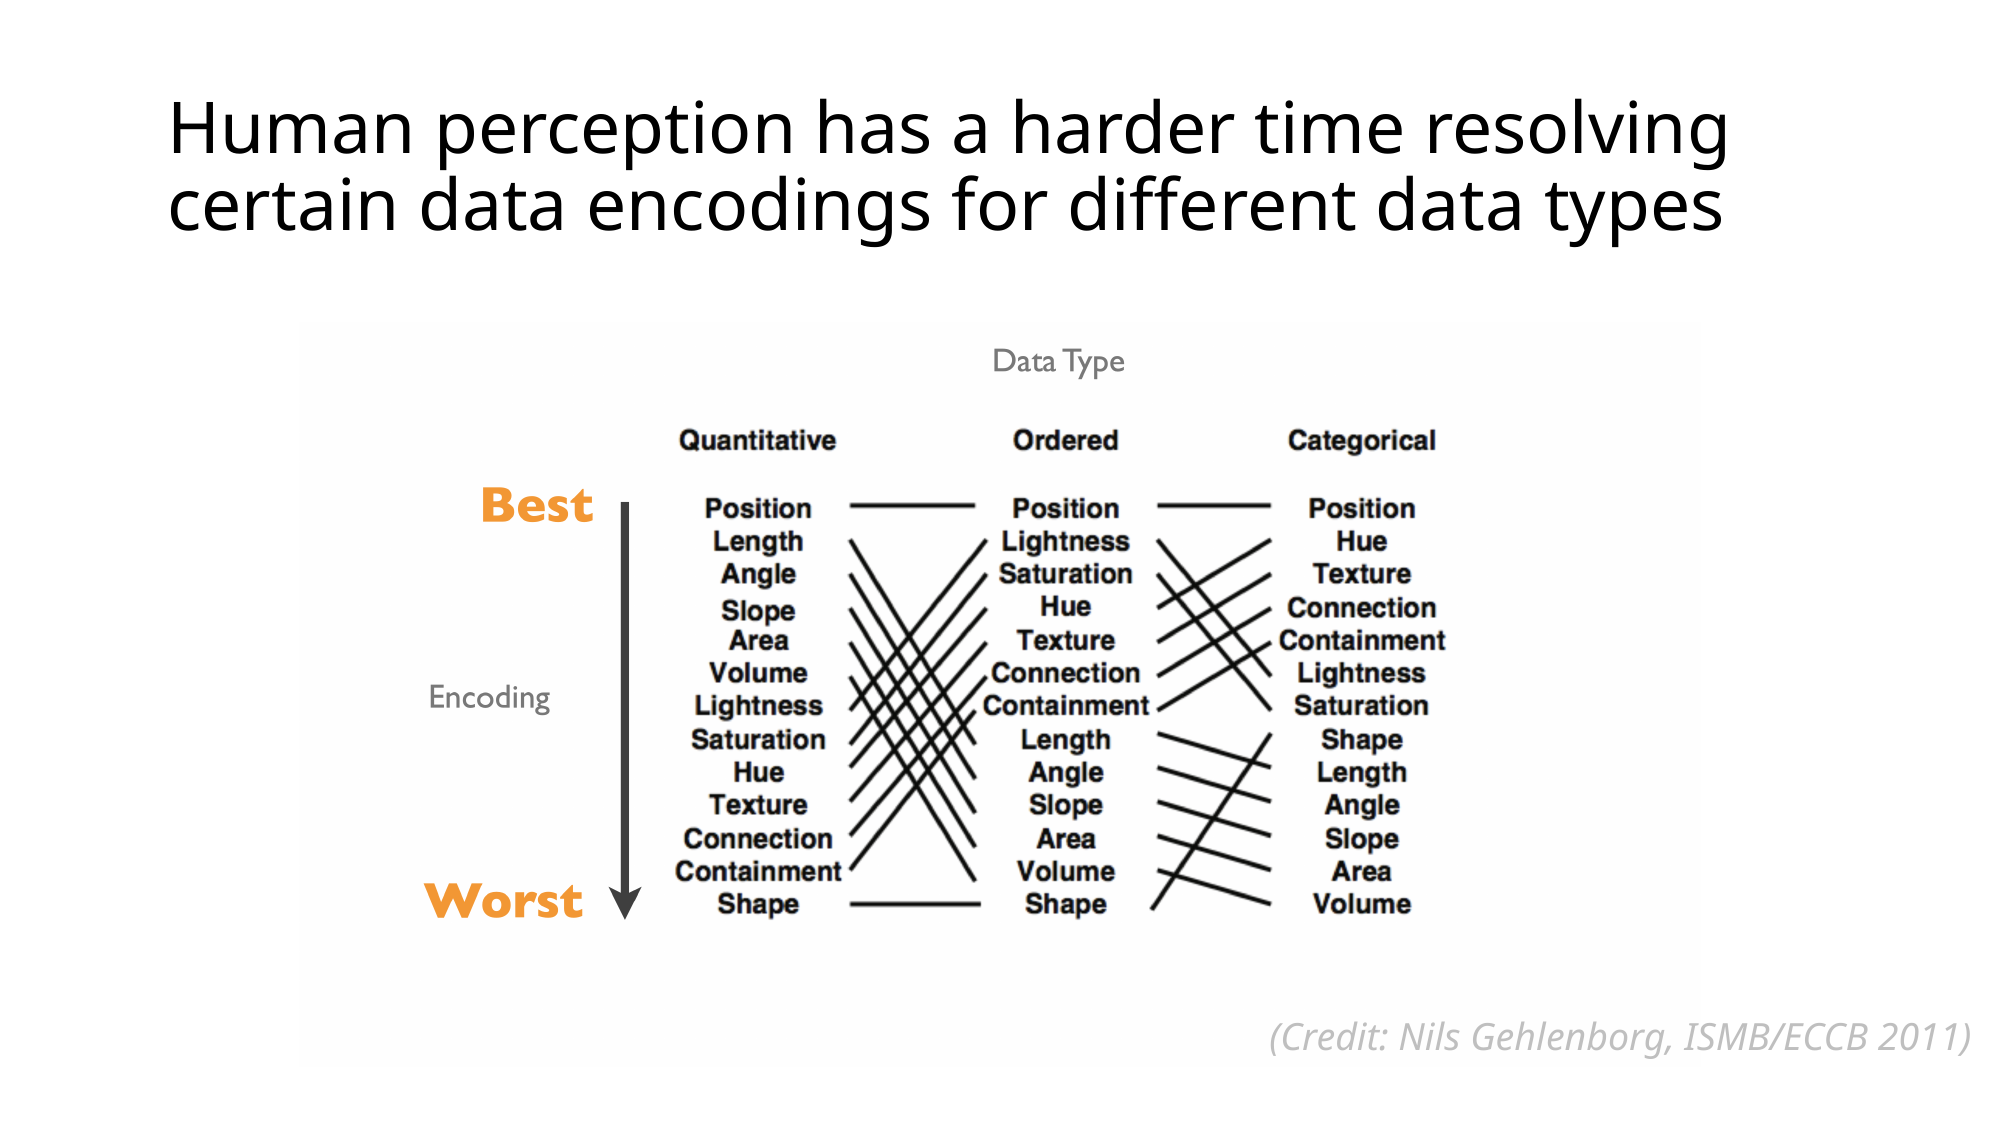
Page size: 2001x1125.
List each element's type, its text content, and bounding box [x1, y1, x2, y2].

title Human perception has a harder time resolving certain data encodings for different data types [137, 59, 1863, 278]
text_box (Credit: Nils Gehlenborg, ISMB/ECCB 2011) [1701, 1005, 2000, 1066]
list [298, 321, 1701, 1068]
